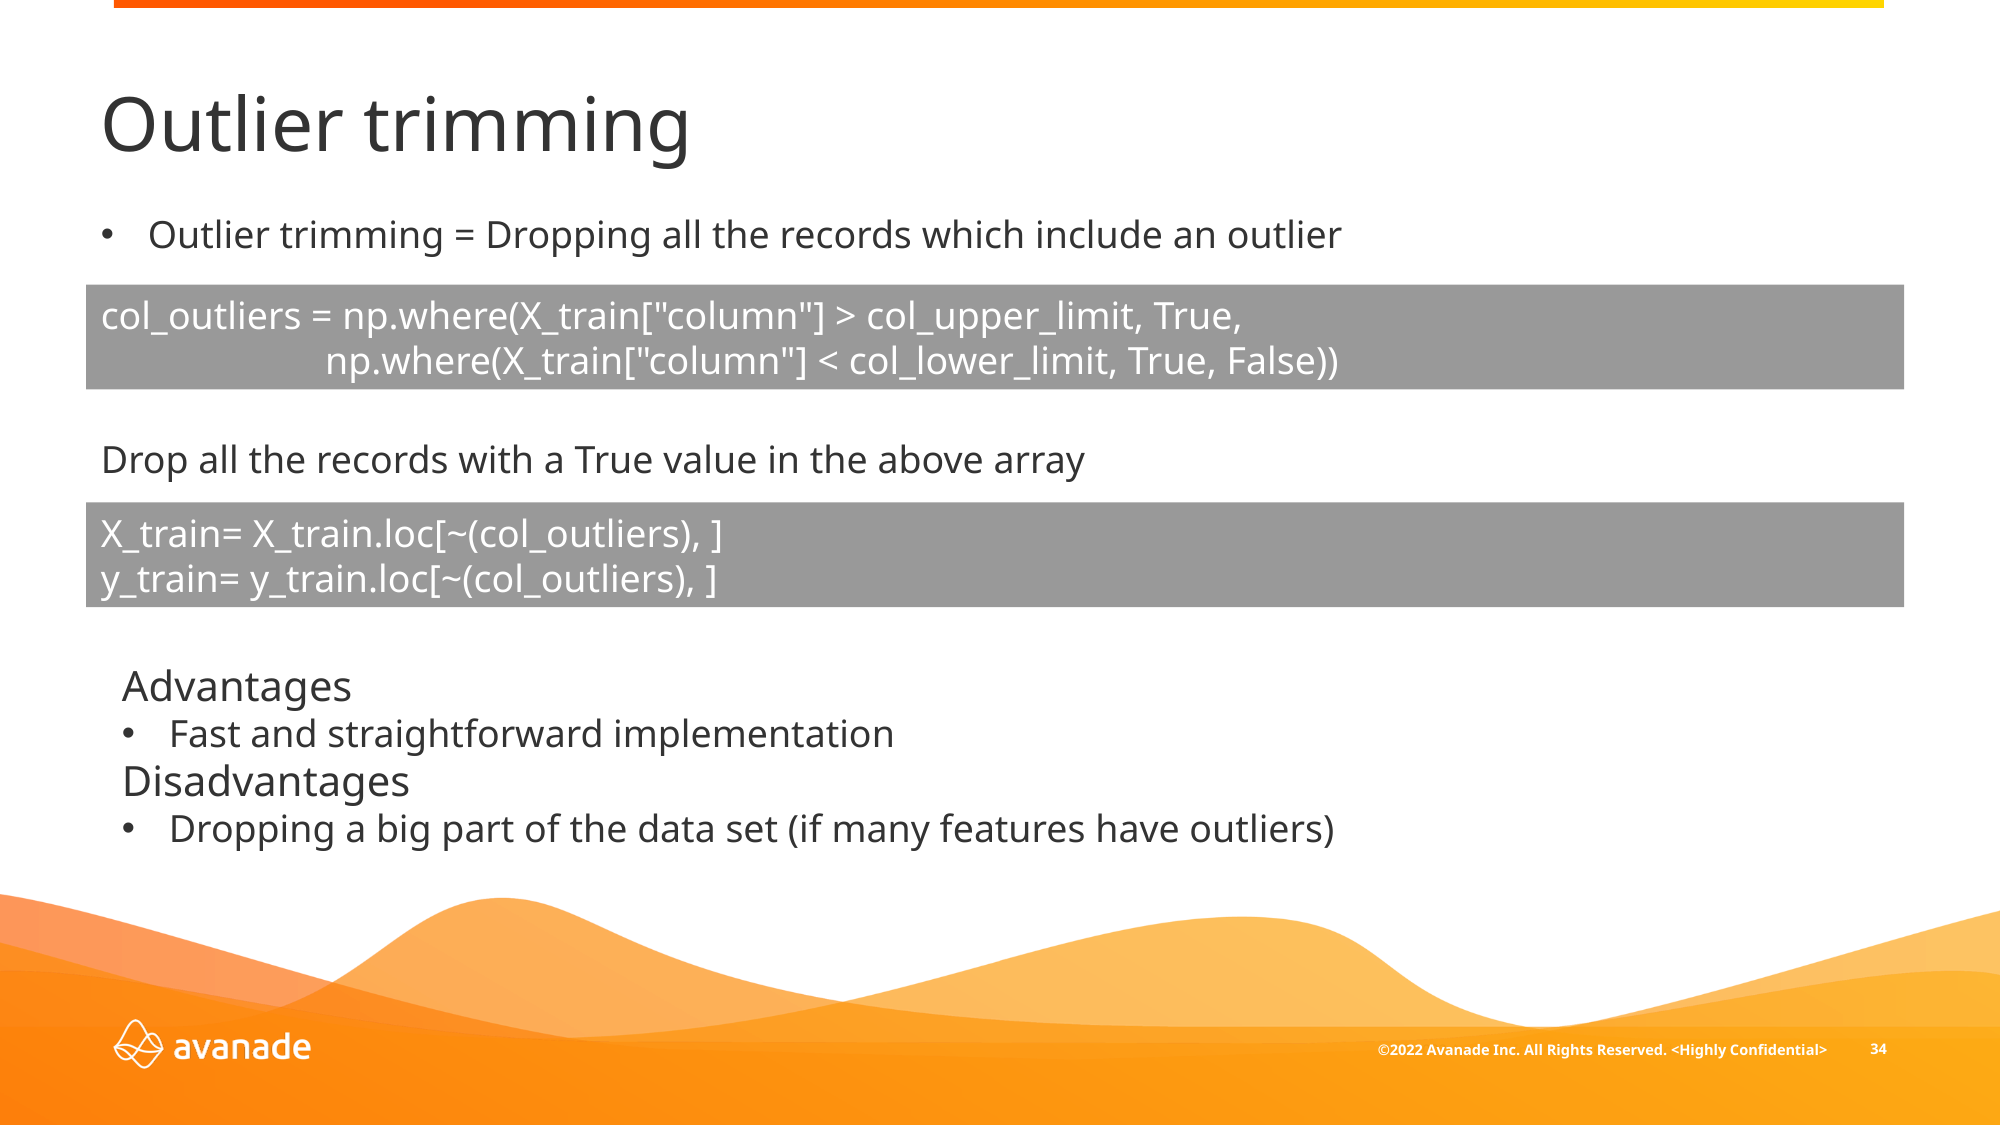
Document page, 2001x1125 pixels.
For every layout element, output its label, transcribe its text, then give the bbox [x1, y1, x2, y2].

text_box col_outliers = np.where(X_train["column"] > col_upper_limit, True, np.where(X_train["column"] < col_lower_limit, True, False)) [86, 284, 1905, 390]
text_box Advantages Fast and straightforward implementation Disadvantages Dropping a big part of the data set (if many features have outliers) [107, 652, 1926, 858]
picture [0, 145, 2000, 1125]
text_box X_train= X_train.loc[~(col_outliers), ] y_train= y_train.loc[~(col_outliers), ] [86, 502, 1905, 608]
text_box Outlier trimming Outlier trimming = Dropping all the records which include an outlier Drop all the records with a True value in the above array [86, 68, 1914, 669]
